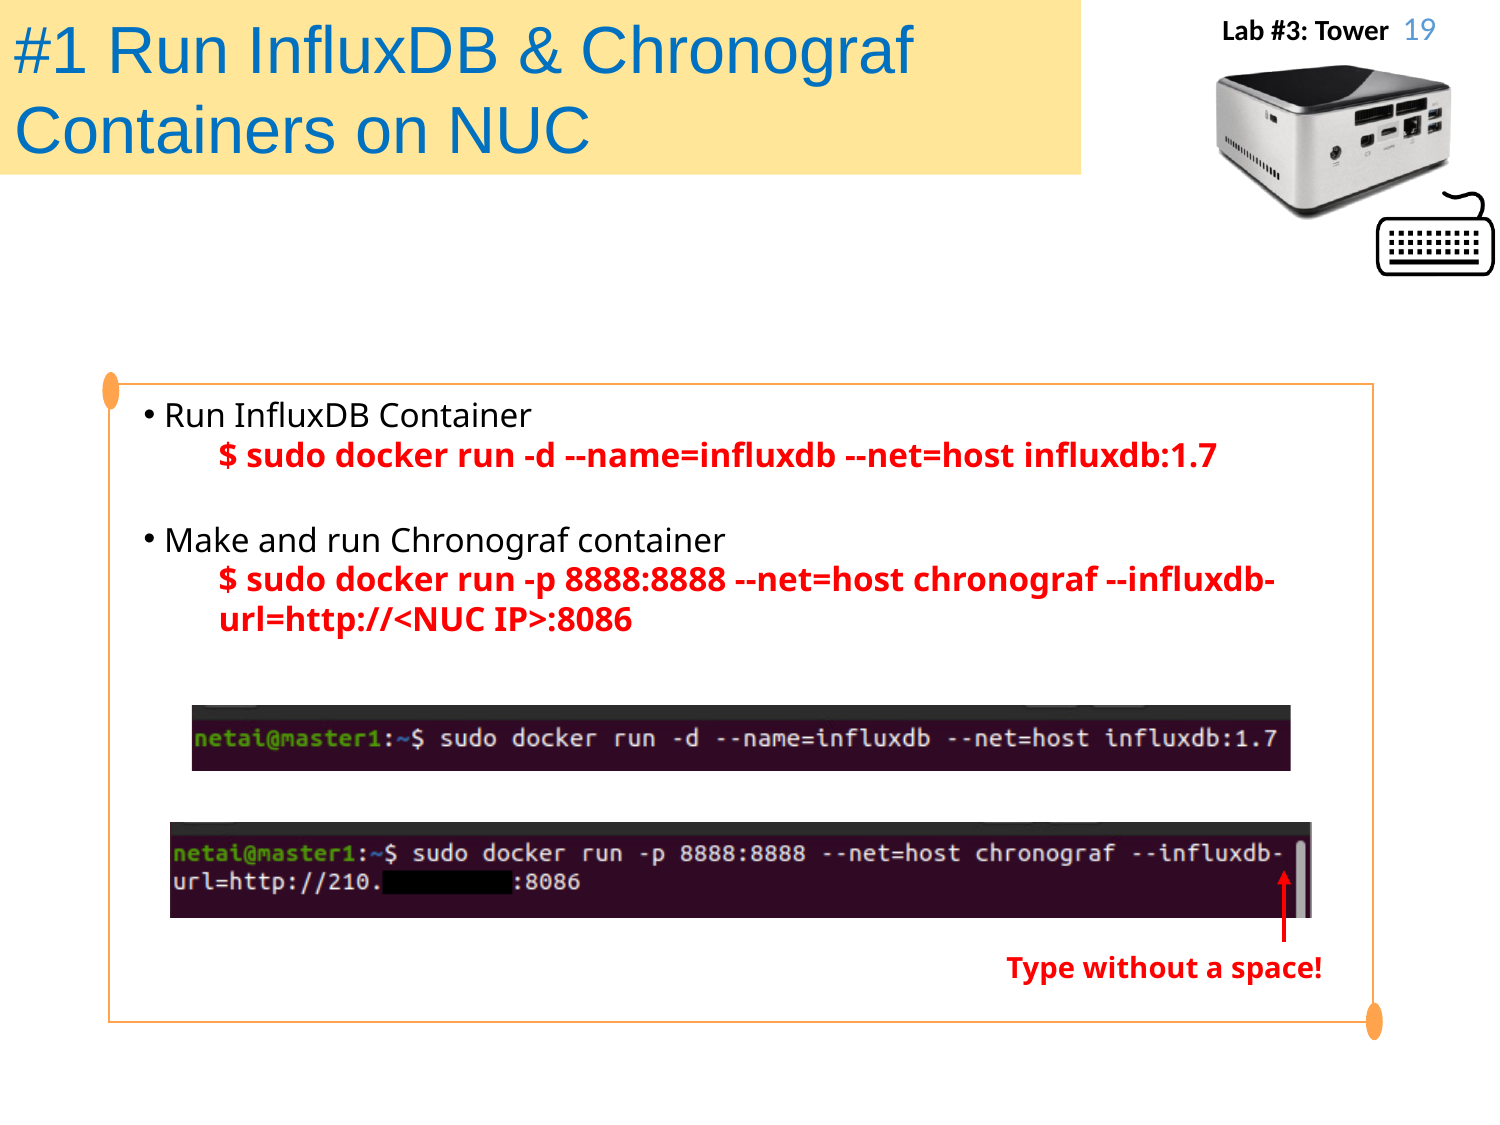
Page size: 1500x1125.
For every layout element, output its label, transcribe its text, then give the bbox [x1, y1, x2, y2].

picture [1207, 62, 1500, 326]
text_box #1 Run InfluxDB & Chronograf Containers on NUC [0, 0, 1082, 175]
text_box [102, 371, 1383, 1041]
picture [170, 822, 1312, 918]
picture [191, 705, 1291, 771]
